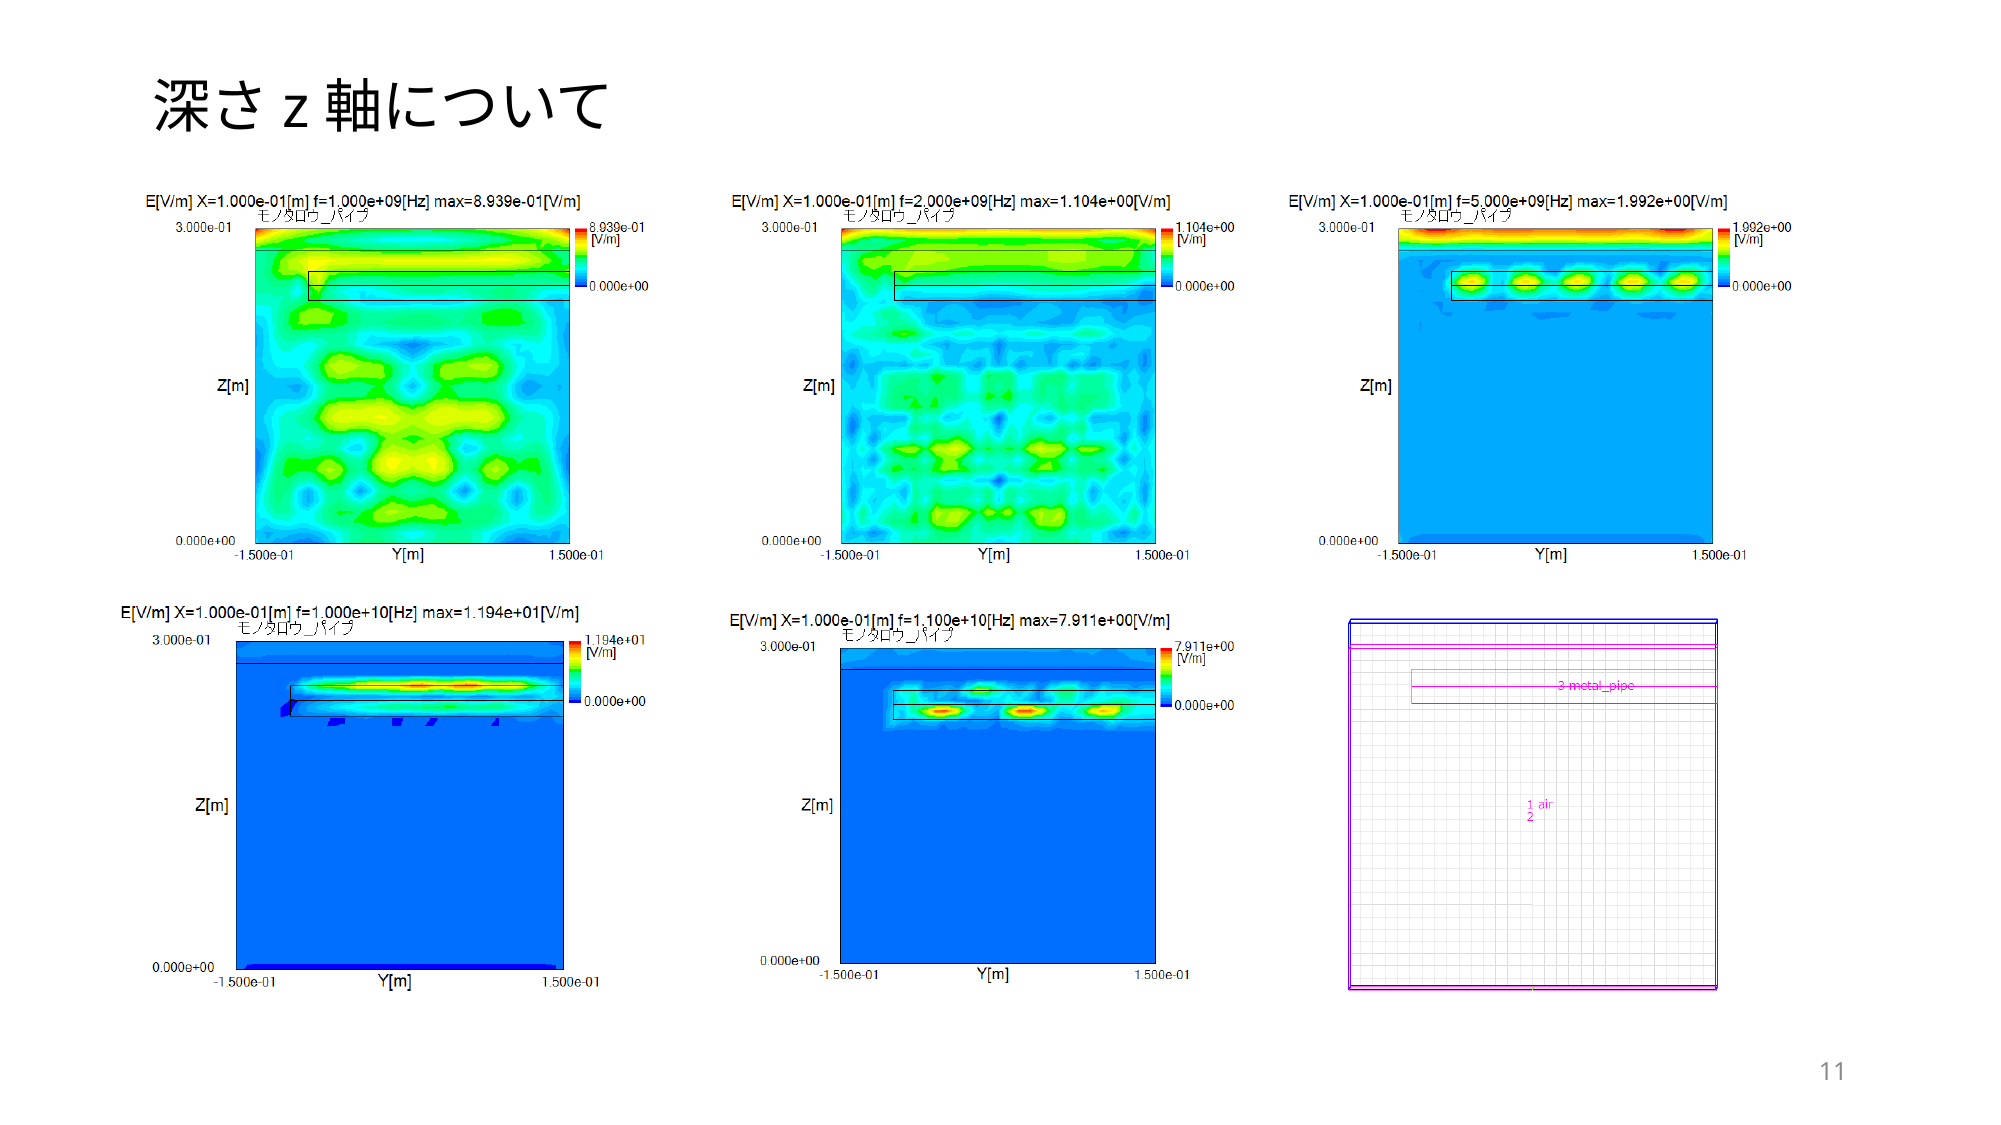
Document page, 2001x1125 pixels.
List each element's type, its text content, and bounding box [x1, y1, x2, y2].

title 深さz軸について [137, 59, 1575, 158]
picture [93, 600, 1292, 1009]
picture [119, 189, 1849, 581]
picture [1334, 590, 1736, 991]
slide_number 11 [1412, 1042, 1863, 1103]
